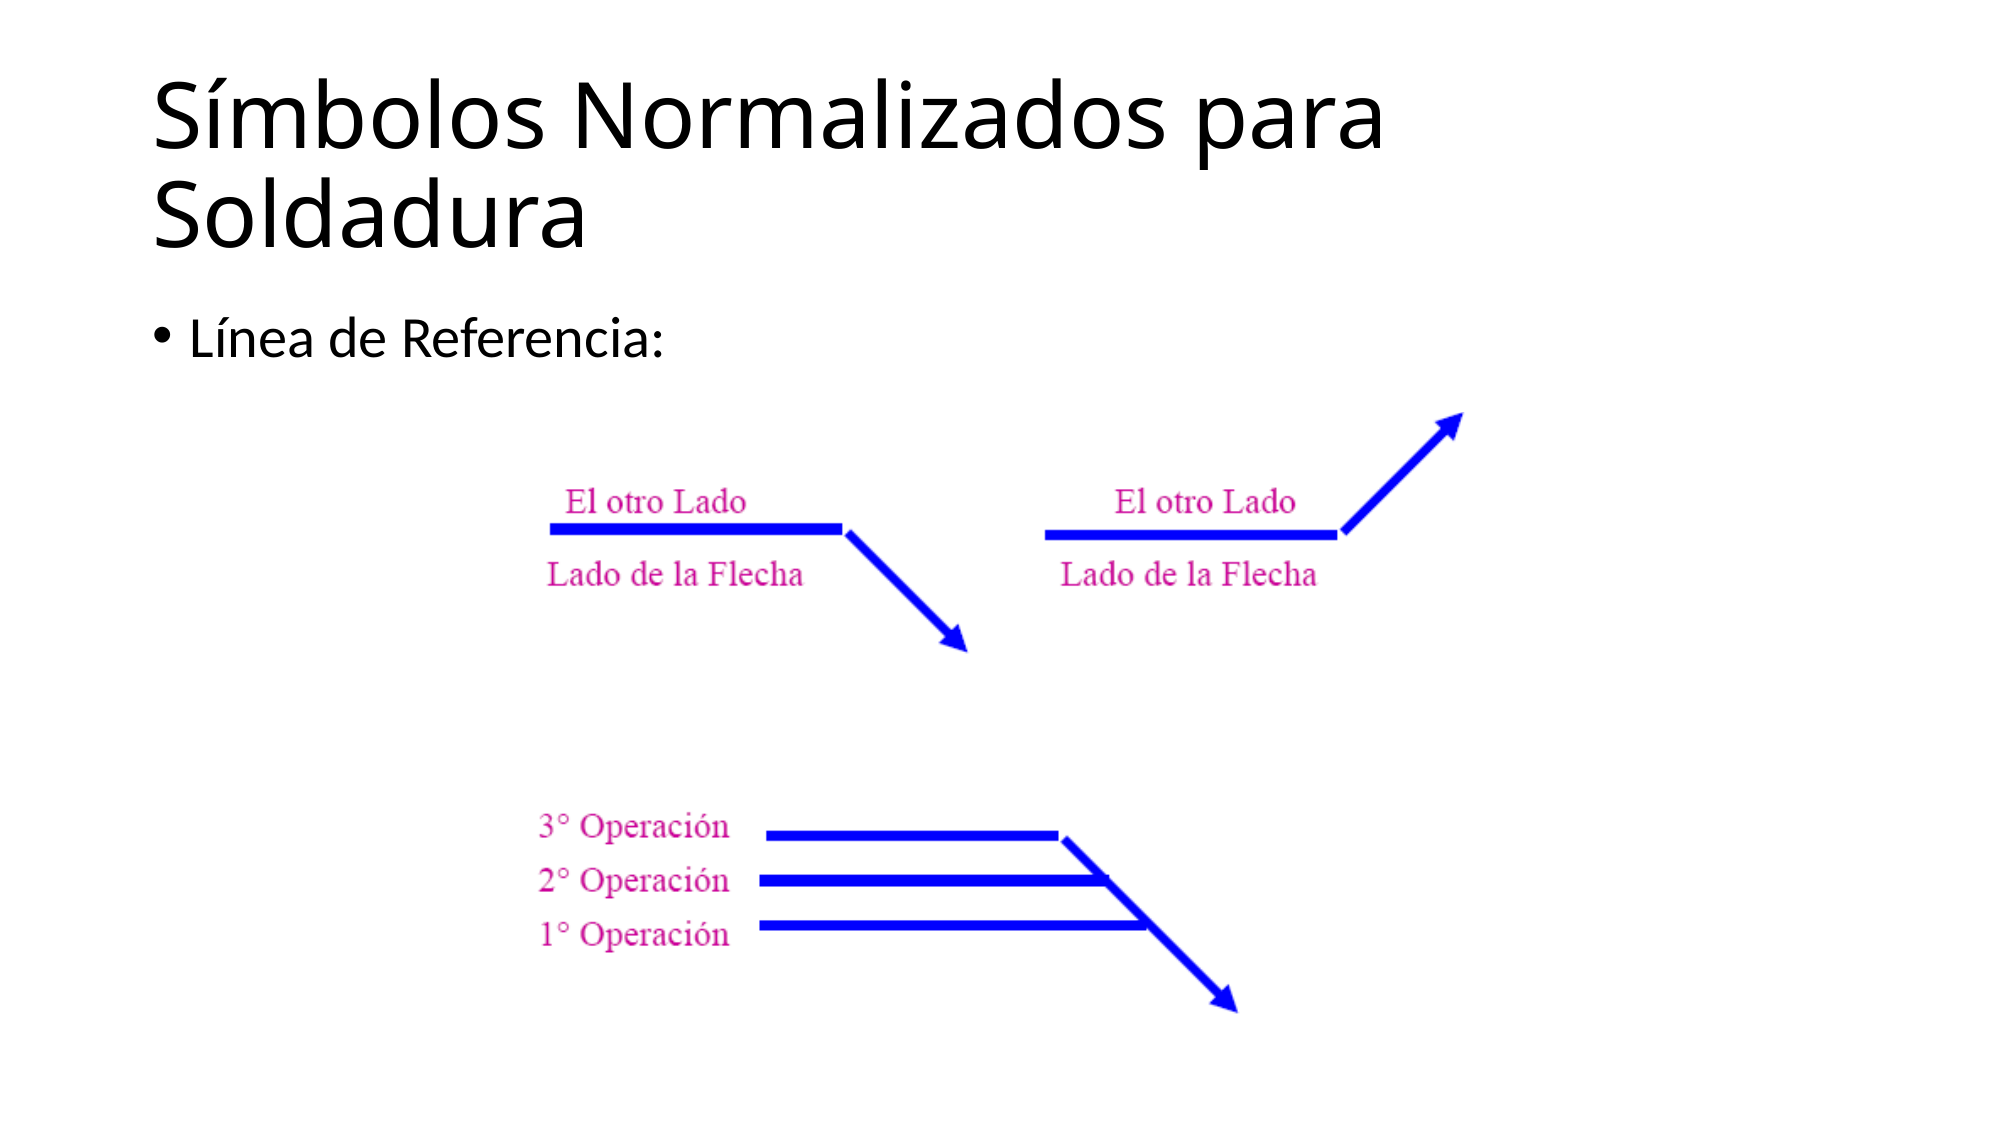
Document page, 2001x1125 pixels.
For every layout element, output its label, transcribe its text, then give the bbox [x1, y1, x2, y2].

list Línea de Referencia: [137, 299, 1863, 1014]
picture [524, 412, 1488, 1017]
title Símbolos Normalizados para Soldadura [137, 59, 1863, 278]
